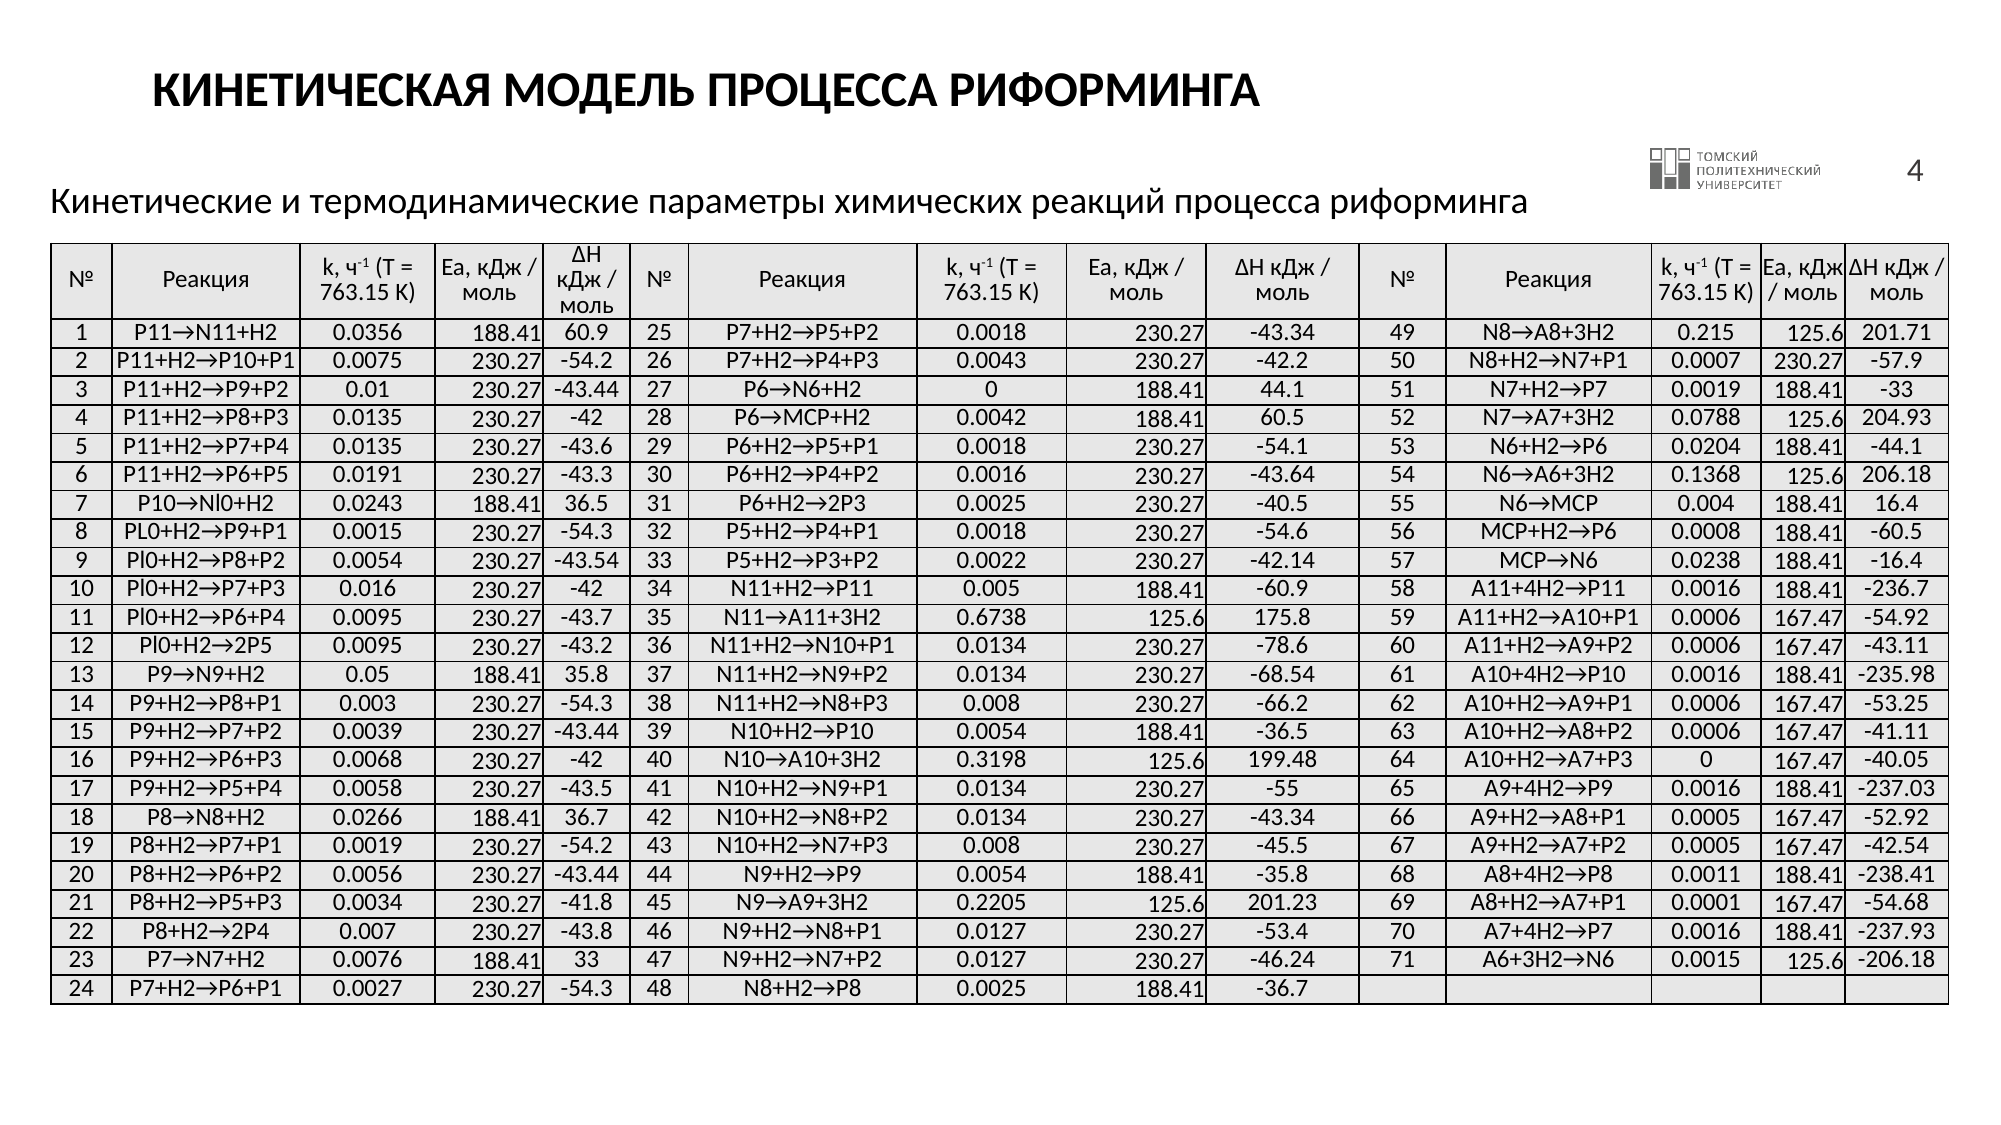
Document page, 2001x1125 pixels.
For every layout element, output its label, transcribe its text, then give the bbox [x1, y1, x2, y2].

table_cell 64 [1360, 748, 1445, 775]
table_cell -46.24 [1207, 948, 1358, 974]
table_cell MCP→N6 [1447, 548, 1651, 575]
table_cell 62 [1360, 691, 1445, 718]
table_cell 0.0056 [301, 862, 434, 889]
table_cell 52 [1360, 406, 1445, 433]
table_cell 230.27 [1067, 548, 1205, 575]
table_cell -238.41 [1846, 862, 1948, 889]
table_cell 36 [631, 634, 688, 661]
table_cell 28 [631, 406, 688, 433]
table_cell -44.1 [1846, 434, 1948, 461]
table_cell 230.27 [1067, 491, 1205, 518]
table_cell 0.0042 [918, 406, 1066, 433]
table_cell 0.0068 [301, 748, 434, 775]
table_cell 20 [52, 862, 111, 889]
table_cell P9→N9+H2 [113, 662, 299, 689]
table_cell 230.27 [436, 834, 542, 860]
table_header k, ч-1 (T = 763.15 K) [918, 244, 1066, 318]
table_cell 65 [1360, 777, 1445, 803]
table_cell -54.3 [544, 691, 629, 718]
table_cell P9+H2→P5+P4 [113, 777, 299, 803]
table_cell PL0+H2→P9+P1 [113, 520, 299, 547]
title КИНЕТИЧЕСКАЯ МОДЕЛЬ ПРОЦЕССА РИФОРМИНГА [137, 24, 1755, 156]
table_cell -45.5 [1207, 834, 1358, 860]
table_cell 15 [52, 720, 111, 746]
table_cell 188.41 [1067, 406, 1205, 433]
table_cell N10+H2→N7+P3 [689, 834, 916, 860]
table_cell 230.27 [1067, 520, 1205, 547]
table_cell P10→Nl0+H2 [113, 491, 299, 518]
table_cell 38 [631, 691, 688, 718]
table_cell 175.8 [1207, 605, 1358, 632]
table_cell 19 [52, 834, 111, 860]
table_header № [631, 244, 688, 318]
table_cell N11+H2→P11 [689, 577, 916, 604]
table_cell 188.41 [1067, 720, 1205, 746]
table_cell N9+H2→N7+P2 [689, 948, 916, 974]
table_cell 4 [52, 406, 111, 433]
table_cell 230.27 [436, 463, 542, 490]
table_cell A9+H2→A7+P2 [1447, 834, 1651, 860]
table_cell 188.41 [1762, 577, 1844, 604]
table_cell 14 [52, 691, 111, 718]
table_cell Pl0+H2→P7+P3 [113, 577, 299, 604]
table_cell 24 [52, 976, 111, 1003]
table_cell -43.7 [544, 605, 629, 632]
table_cell 0.0008 [1652, 520, 1760, 547]
table_cell P9+H2→P6+P3 [113, 748, 299, 775]
table_header Ea, кДж / моль [1762, 244, 1844, 318]
table_cell 36.7 [544, 805, 629, 832]
table_cell 230.27 [436, 862, 542, 889]
table_cell 0.0238 [1652, 548, 1760, 575]
table_cell 0.0134 [918, 662, 1066, 689]
table_cell -40.05 [1846, 748, 1948, 775]
table_cell 230.27 [1067, 691, 1205, 718]
table_cell 230.27 [436, 548, 542, 575]
table_cell -54.6 [1207, 520, 1358, 547]
table_cell 0.0054 [301, 548, 434, 575]
table_cell 32 [631, 520, 688, 547]
table_cell [1447, 976, 1651, 1003]
table_cell 23 [52, 948, 111, 974]
table_cell 188.41 [436, 805, 542, 832]
table_cell -54.2 [544, 834, 629, 860]
table_cell N8→A8+3H2 [1447, 320, 1651, 347]
table_cell 188.41 [1762, 434, 1844, 461]
table_cell P8+H2→P7+P1 [113, 834, 299, 860]
table_cell 0.2205 [918, 891, 1066, 917]
table_cell A11+H2→A10+P1 [1447, 605, 1651, 632]
table_cell 0.3198 [918, 748, 1066, 775]
table_cell P6+H2→P4+P2 [689, 463, 916, 490]
table_cell 55 [1360, 491, 1445, 518]
table_cell N10+H2→P10 [689, 720, 916, 746]
table_cell P11+H2→P10+P1 [113, 349, 299, 375]
table_cell 54 [1360, 463, 1445, 490]
table_cell 71 [1360, 948, 1445, 974]
table_cell 125.6 [1762, 463, 1844, 490]
table_cell 0.6738 [918, 605, 1066, 632]
table_cell 188.41 [1067, 862, 1205, 889]
table_cell -60.9 [1207, 577, 1358, 604]
table_cell 47 [631, 948, 688, 974]
table_cell 230.27 [436, 919, 542, 946]
table_cell -237.03 [1846, 777, 1948, 803]
table_cell 60.9 [544, 320, 629, 347]
table_cell -42 [544, 406, 629, 433]
table_cell 49 [1360, 320, 1445, 347]
table_cell 35.8 [544, 662, 629, 689]
table_cell A9+H2→A8+P1 [1447, 805, 1651, 832]
table_cell 0.0006 [1652, 634, 1760, 661]
table_cell 230.27 [1067, 349, 1205, 375]
table_cell 69 [1360, 891, 1445, 917]
table_cell 230.27 [436, 720, 542, 746]
table_cell 188.41 [1762, 862, 1844, 889]
table_cell 57 [1360, 548, 1445, 575]
table_cell 0.007 [301, 919, 434, 946]
table_cell 201.71 [1846, 320, 1948, 347]
table_cell 0.0135 [301, 434, 434, 461]
table_cell 0.0016 [1652, 577, 1760, 604]
table_cell 0.008 [918, 834, 1066, 860]
table_cell N11+H2→N9+P2 [689, 662, 916, 689]
table_cell 0.0135 [301, 406, 434, 433]
table_cell -43.6 [544, 434, 629, 461]
table_cell 204.93 [1846, 406, 1948, 433]
table_cell A10+4H2→P10 [1447, 662, 1651, 689]
table_cell P6→MCP+H2 [689, 406, 916, 433]
table_cell 230.27 [1067, 434, 1205, 461]
table_cell P6+H2→2P3 [689, 491, 916, 518]
table_cell -42.54 [1846, 834, 1948, 860]
table_cell -43.11 [1846, 634, 1948, 661]
table_cell P7+H2→P6+P1 [113, 976, 299, 1003]
table_cell 0.005 [918, 577, 1066, 604]
table_cell -206.18 [1846, 948, 1948, 974]
table_cell -43.2 [544, 634, 629, 661]
table_cell -35.8 [1207, 862, 1358, 889]
table_cell 46 [631, 919, 688, 946]
table_cell 199.48 [1207, 748, 1358, 775]
table_header k, ч-1 (T = 763.15 K) [301, 244, 434, 318]
table_header ∆H кДж / моль [1846, 244, 1948, 318]
table_cell 230.27 [436, 520, 542, 547]
table_cell 167.47 [1762, 805, 1844, 832]
table_cell A8+4H2→P8 [1447, 862, 1651, 889]
table_cell A6+3H2→N6 [1447, 948, 1651, 974]
table_cell 44.1 [1207, 377, 1358, 404]
table_cell 188.41 [436, 491, 542, 518]
table_cell 167.47 [1762, 720, 1844, 746]
table_cell A10+H2→A8+P2 [1447, 720, 1651, 746]
table_cell P8→N8+H2 [113, 805, 299, 832]
table_cell P5+H2→P4+P1 [689, 520, 916, 547]
table_cell 230.27 [436, 748, 542, 775]
table_cell 0.0016 [1652, 777, 1760, 803]
table_cell -42.14 [1207, 548, 1358, 575]
table_cell 5 [52, 434, 111, 461]
table_cell N11+H2→N10+P1 [689, 634, 916, 661]
table_cell -55 [1207, 777, 1358, 803]
table_cell -36.7 [1207, 976, 1358, 1003]
table_cell 0.0011 [1652, 862, 1760, 889]
table_cell 0.0001 [1652, 891, 1760, 917]
table_cell 188.41 [1067, 377, 1205, 404]
table_cell -43.34 [1207, 805, 1358, 832]
table_cell 167.47 [1762, 891, 1844, 917]
table_cell -41.11 [1846, 720, 1948, 746]
table_cell 188.41 [436, 320, 542, 347]
table_cell 33 [544, 948, 629, 974]
table_cell 0.0019 [1652, 377, 1760, 404]
table_cell 0.0054 [918, 720, 1066, 746]
table_cell 125.6 [1762, 320, 1844, 347]
table_cell 125.6 [1067, 748, 1205, 775]
table_cell 8 [52, 520, 111, 547]
table_cell MCP+H2→P6 [1447, 520, 1651, 547]
table_cell -53.4 [1207, 919, 1358, 946]
table_cell Pl0+H2→P8+P2 [113, 548, 299, 575]
table_cell 0.0127 [918, 919, 1066, 946]
table_cell 230.27 [436, 891, 542, 917]
table_cell -54.92 [1846, 605, 1948, 632]
table_cell 1 [52, 320, 111, 347]
table_header k, ч-1 (T = 763.15 K) [1652, 244, 1760, 318]
table_cell 188.41 [1762, 777, 1844, 803]
table_cell -43.8 [544, 919, 629, 946]
table_cell N10→A10+3H2 [689, 748, 916, 775]
table_cell 0.0054 [918, 862, 1066, 889]
table_cell N7→A7+3H2 [1447, 406, 1651, 433]
table_cell 0.0018 [918, 320, 1066, 347]
table_cell 0.0134 [918, 777, 1066, 803]
table_header Ea, кДж / моль [1067, 244, 1205, 318]
table_cell 0.0025 [918, 491, 1066, 518]
table_cell 26 [631, 349, 688, 375]
table_cell 68 [1360, 862, 1445, 889]
table_cell 0 [1652, 748, 1760, 775]
table_cell 0.215 [1652, 320, 1760, 347]
table_cell -78.6 [1207, 634, 1358, 661]
table_cell 230.27 [1067, 463, 1205, 490]
table_cell -53.25 [1846, 691, 1948, 718]
table_cell -43.44 [544, 377, 629, 404]
table_cell A10+H2→A9+P1 [1447, 691, 1651, 718]
table_cell -43.44 [544, 862, 629, 889]
table_cell 42 [631, 805, 688, 832]
table_cell -54.68 [1846, 891, 1948, 917]
table_cell 0.0127 [918, 948, 1066, 974]
text_box Кинетические и термодинамические параметры химических реакций процесса риформинга [35, 169, 1545, 229]
table_cell 230.27 [436, 605, 542, 632]
table_cell -235.98 [1846, 662, 1948, 689]
table_cell 21 [52, 891, 111, 917]
picture [1650, 148, 1820, 189]
table_cell 0.0134 [918, 805, 1066, 832]
table_cell 0.0027 [301, 976, 434, 1003]
table_cell 230.27 [1762, 349, 1844, 375]
table_cell -42 [544, 577, 629, 604]
table_cell 12 [52, 634, 111, 661]
table_cell 0.0016 [1652, 662, 1760, 689]
table_cell 30 [631, 463, 688, 490]
table_cell 0.0039 [301, 720, 434, 746]
table_cell 0.0005 [1652, 834, 1760, 860]
table_cell 67 [1360, 834, 1445, 860]
table_cell 167.47 [1762, 634, 1844, 661]
table_cell 37 [631, 662, 688, 689]
table_cell 230.27 [1067, 662, 1205, 689]
table_cell 16 [52, 748, 111, 775]
table_cell P11+H2→P9+P2 [113, 377, 299, 404]
table_cell N11+H2→N8+P3 [689, 691, 916, 718]
table_cell Pl0+H2→2P5 [113, 634, 299, 661]
table_cell 0.0015 [1652, 948, 1760, 974]
table_cell 0.0015 [301, 520, 434, 547]
table_cell 6 [52, 463, 111, 490]
table_cell 188.41 [1067, 976, 1205, 1003]
table_cell -54.2 [544, 349, 629, 375]
table_cell 0.0243 [301, 491, 434, 518]
table_cell 230.27 [1067, 834, 1205, 860]
table_cell 0.05 [301, 662, 434, 689]
table_cell 0.0019 [301, 834, 434, 860]
table_cell P9+H2→P8+P1 [113, 691, 299, 718]
table_header ∆H кДж / моль [544, 244, 629, 318]
table_cell -237.93 [1846, 919, 1948, 946]
table_cell P7→N7+H2 [113, 948, 299, 974]
table_cell -60.5 [1846, 520, 1948, 547]
table_cell 167.47 [1762, 691, 1844, 718]
table_cell 188.41 [1762, 919, 1844, 946]
table_cell -16.4 [1846, 548, 1948, 575]
table_cell P11+H2→P7+P4 [113, 434, 299, 461]
table_cell 27 [631, 377, 688, 404]
table_cell 0.016 [301, 577, 434, 604]
table_cell 0.01 [301, 377, 434, 404]
table_cell A10+H2→A7+P3 [1447, 748, 1651, 775]
table_cell 25 [631, 320, 688, 347]
table_cell 59 [1360, 605, 1445, 632]
table_cell 0.1368 [1652, 463, 1760, 490]
table_cell N10+H2→N8+P2 [689, 805, 916, 832]
table_cell P11+H2→P6+P5 [113, 463, 299, 490]
table_cell 230.27 [436, 577, 542, 604]
table_cell 45 [631, 891, 688, 917]
table_cell N9+H2→P9 [689, 862, 916, 889]
table_cell N7+H2→P7 [1447, 377, 1651, 404]
table_cell -43.44 [544, 720, 629, 746]
table_cell 0.004 [1652, 491, 1760, 518]
table_cell P11→N11+H2 [113, 320, 299, 347]
table_cell 0.0005 [1652, 805, 1760, 832]
table_cell N11→A11+3H2 [689, 605, 916, 632]
table_cell 3 [52, 377, 111, 404]
table_cell 31 [631, 491, 688, 518]
table_cell 0.0134 [918, 634, 1066, 661]
table_header Реакция [689, 244, 916, 318]
table_cell 188.41 [1762, 548, 1844, 575]
table_cell 0.0025 [918, 976, 1066, 1003]
table_cell 48 [631, 976, 688, 1003]
table_cell 39 [631, 720, 688, 746]
table_cell 63 [1360, 720, 1445, 746]
table_cell 0.0356 [301, 320, 434, 347]
table_cell -43.5 [544, 777, 629, 803]
table_cell 0.0266 [301, 805, 434, 832]
table_cell 188.41 [436, 662, 542, 689]
table_cell 13 [52, 662, 111, 689]
table_cell 230.27 [1067, 777, 1205, 803]
table_cell 188.41 [1762, 520, 1844, 547]
table_cell N9+H2→N8+P1 [689, 919, 916, 946]
table_cell 0.0034 [301, 891, 434, 917]
table_cell 0.0095 [301, 634, 434, 661]
table_cell -52.92 [1846, 805, 1948, 832]
table_header ∆H кДж / моль [1207, 244, 1358, 318]
table_cell 201.23 [1207, 891, 1358, 917]
table_cell 0.0022 [918, 548, 1066, 575]
table_cell 0.0006 [1652, 720, 1760, 746]
table_cell 0.0204 [1652, 434, 1760, 461]
table_cell A9+4H2→P9 [1447, 777, 1651, 803]
table_cell 230.27 [436, 377, 542, 404]
table_cell P6+H2→P5+P1 [689, 434, 916, 461]
table_cell -43.3 [544, 463, 629, 490]
table_header Реакция [113, 244, 299, 318]
table_cell P5+H2→P3+P2 [689, 548, 916, 575]
table_cell 17 [52, 777, 111, 803]
table_cell 0.0095 [301, 605, 434, 632]
table_cell 0.003 [301, 691, 434, 718]
table_cell 29 [631, 434, 688, 461]
table_cell -54.1 [1207, 434, 1358, 461]
table_cell 0.0058 [301, 777, 434, 803]
table_cell 0.0018 [918, 520, 1066, 547]
table_cell 125.6 [1762, 948, 1844, 974]
table_cell -54.3 [544, 520, 629, 547]
table_cell Pl0+H2→P6+P4 [113, 605, 299, 632]
table_cell 125.6 [1762, 406, 1844, 433]
table_cell A8+H2→A7+P1 [1447, 891, 1651, 917]
table_cell 35 [631, 605, 688, 632]
table_cell N9→A9+3H2 [689, 891, 916, 917]
table_cell 167.47 [1762, 605, 1844, 632]
table_cell 230.27 [436, 406, 542, 433]
table_cell N6→MCP [1447, 491, 1651, 518]
table_cell 43 [631, 834, 688, 860]
table_cell 230.27 [436, 691, 542, 718]
table_cell 60.5 [1207, 406, 1358, 433]
table_cell A11+4H2→P11 [1447, 577, 1651, 604]
table_cell P9+H2→P7+P2 [113, 720, 299, 746]
table_cell 230.27 [1067, 634, 1205, 661]
table_cell P7+H2→P4+P3 [689, 349, 916, 375]
table_cell 7 [52, 491, 111, 518]
table_cell N6→A6+3H2 [1447, 463, 1651, 490]
table_cell 167.47 [1762, 748, 1844, 775]
table_cell N10+H2→N9+P1 [689, 777, 916, 803]
table_cell 0.0006 [1652, 605, 1760, 632]
table_cell 2 [52, 349, 111, 375]
table_cell 230.27 [1067, 948, 1205, 974]
table_header № [1360, 244, 1445, 318]
table_cell 188.41 [1067, 577, 1205, 604]
table_cell 0 [918, 377, 1066, 404]
table_cell 9 [52, 548, 111, 575]
table_cell N6+H2→P6 [1447, 434, 1651, 461]
table_cell P11+H2→P8+P3 [113, 406, 299, 433]
table_cell 16.4 [1846, 491, 1948, 518]
table_cell -57.9 [1846, 349, 1948, 375]
table_cell [1652, 976, 1760, 1003]
table_cell -40.5 [1207, 491, 1358, 518]
table_cell P6→N6+H2 [689, 377, 916, 404]
table_cell 11 [52, 605, 111, 632]
table_cell -43.34 [1207, 320, 1358, 347]
table_cell 0.0075 [301, 349, 434, 375]
table_cell 230.27 [436, 349, 542, 375]
table_cell 230.27 [436, 777, 542, 803]
table_cell 188.41 [1762, 377, 1844, 404]
table_cell 0.0016 [1652, 919, 1760, 946]
table_header Реакция [1447, 244, 1651, 318]
table_cell 230.27 [1067, 320, 1205, 347]
table_cell 0.0788 [1652, 406, 1760, 433]
table_cell 230.27 [436, 634, 542, 661]
table_cell 206.18 [1846, 463, 1948, 490]
table_cell 0.0007 [1652, 349, 1760, 375]
table_cell -43.54 [544, 548, 629, 575]
table_cell 167.47 [1762, 834, 1844, 860]
table_cell 125.6 [1067, 605, 1205, 632]
table_cell 0.0018 [918, 434, 1066, 461]
table_cell [1846, 976, 1948, 1003]
table_cell 188.41 [1762, 662, 1844, 689]
table_cell 0.0191 [301, 463, 434, 490]
table_cell -43.64 [1207, 463, 1358, 490]
table_cell [1360, 976, 1445, 1003]
table_cell 0.008 [918, 691, 1066, 718]
table_cell 230.27 [436, 434, 542, 461]
table_cell 58 [1360, 577, 1445, 604]
table_cell P8+H2→P6+P2 [113, 862, 299, 889]
table_cell 230.27 [1067, 805, 1205, 832]
table_cell 41 [631, 777, 688, 803]
table_cell -41.8 [544, 891, 629, 917]
table_cell -54.3 [544, 976, 629, 1003]
table_cell 44 [631, 862, 688, 889]
table_cell P7+H2→P5+P2 [689, 320, 916, 347]
table_cell N8+H2→N7+P1 [1447, 349, 1651, 375]
table_cell 0.0043 [918, 349, 1066, 375]
table_cell 60 [1360, 634, 1445, 661]
table_cell 56 [1360, 520, 1445, 547]
table_cell 66 [1360, 805, 1445, 832]
table_cell -68.54 [1207, 662, 1358, 689]
table_cell 230.27 [436, 976, 542, 1003]
table_cell 10 [52, 577, 111, 604]
table_cell 188.41 [436, 948, 542, 974]
table_header Ea, кДж / моль [436, 244, 542, 318]
table_cell 51 [1360, 377, 1445, 404]
table_cell 53 [1360, 434, 1445, 461]
table_cell [1762, 976, 1844, 1003]
table_cell 188.41 [1762, 491, 1844, 518]
table_cell -36.5 [1207, 720, 1358, 746]
table_cell A11+H2→A9+P2 [1447, 634, 1651, 661]
table_cell -42.2 [1207, 349, 1358, 375]
table_cell 40 [631, 748, 688, 775]
table_cell 61 [1360, 662, 1445, 689]
table_cell -66.2 [1207, 691, 1358, 718]
table_cell 36.5 [544, 491, 629, 518]
table_cell 22 [52, 919, 111, 946]
table_cell N8+H2→P8 [689, 976, 916, 1003]
table_cell 33 [631, 548, 688, 575]
table_cell 18 [52, 805, 111, 832]
table_cell 125.6 [1067, 891, 1205, 917]
table_cell 0.0016 [918, 463, 1066, 490]
table_cell P8+H2→P5+P3 [113, 891, 299, 917]
table_cell 70 [1360, 919, 1445, 946]
table_cell 50 [1360, 349, 1445, 375]
table_cell -236.7 [1846, 577, 1948, 604]
table_cell 34 [631, 577, 688, 604]
table_cell 230.27 [1067, 919, 1205, 946]
table_cell A7+4H2→P7 [1447, 919, 1651, 946]
table_cell 0.0076 [301, 948, 434, 974]
table_cell P8+H2→2P4 [113, 919, 299, 946]
table_header № [52, 244, 111, 318]
table_cell -42 [544, 748, 629, 775]
table_cell -33 [1846, 377, 1948, 404]
table_cell 0.0006 [1652, 691, 1760, 718]
